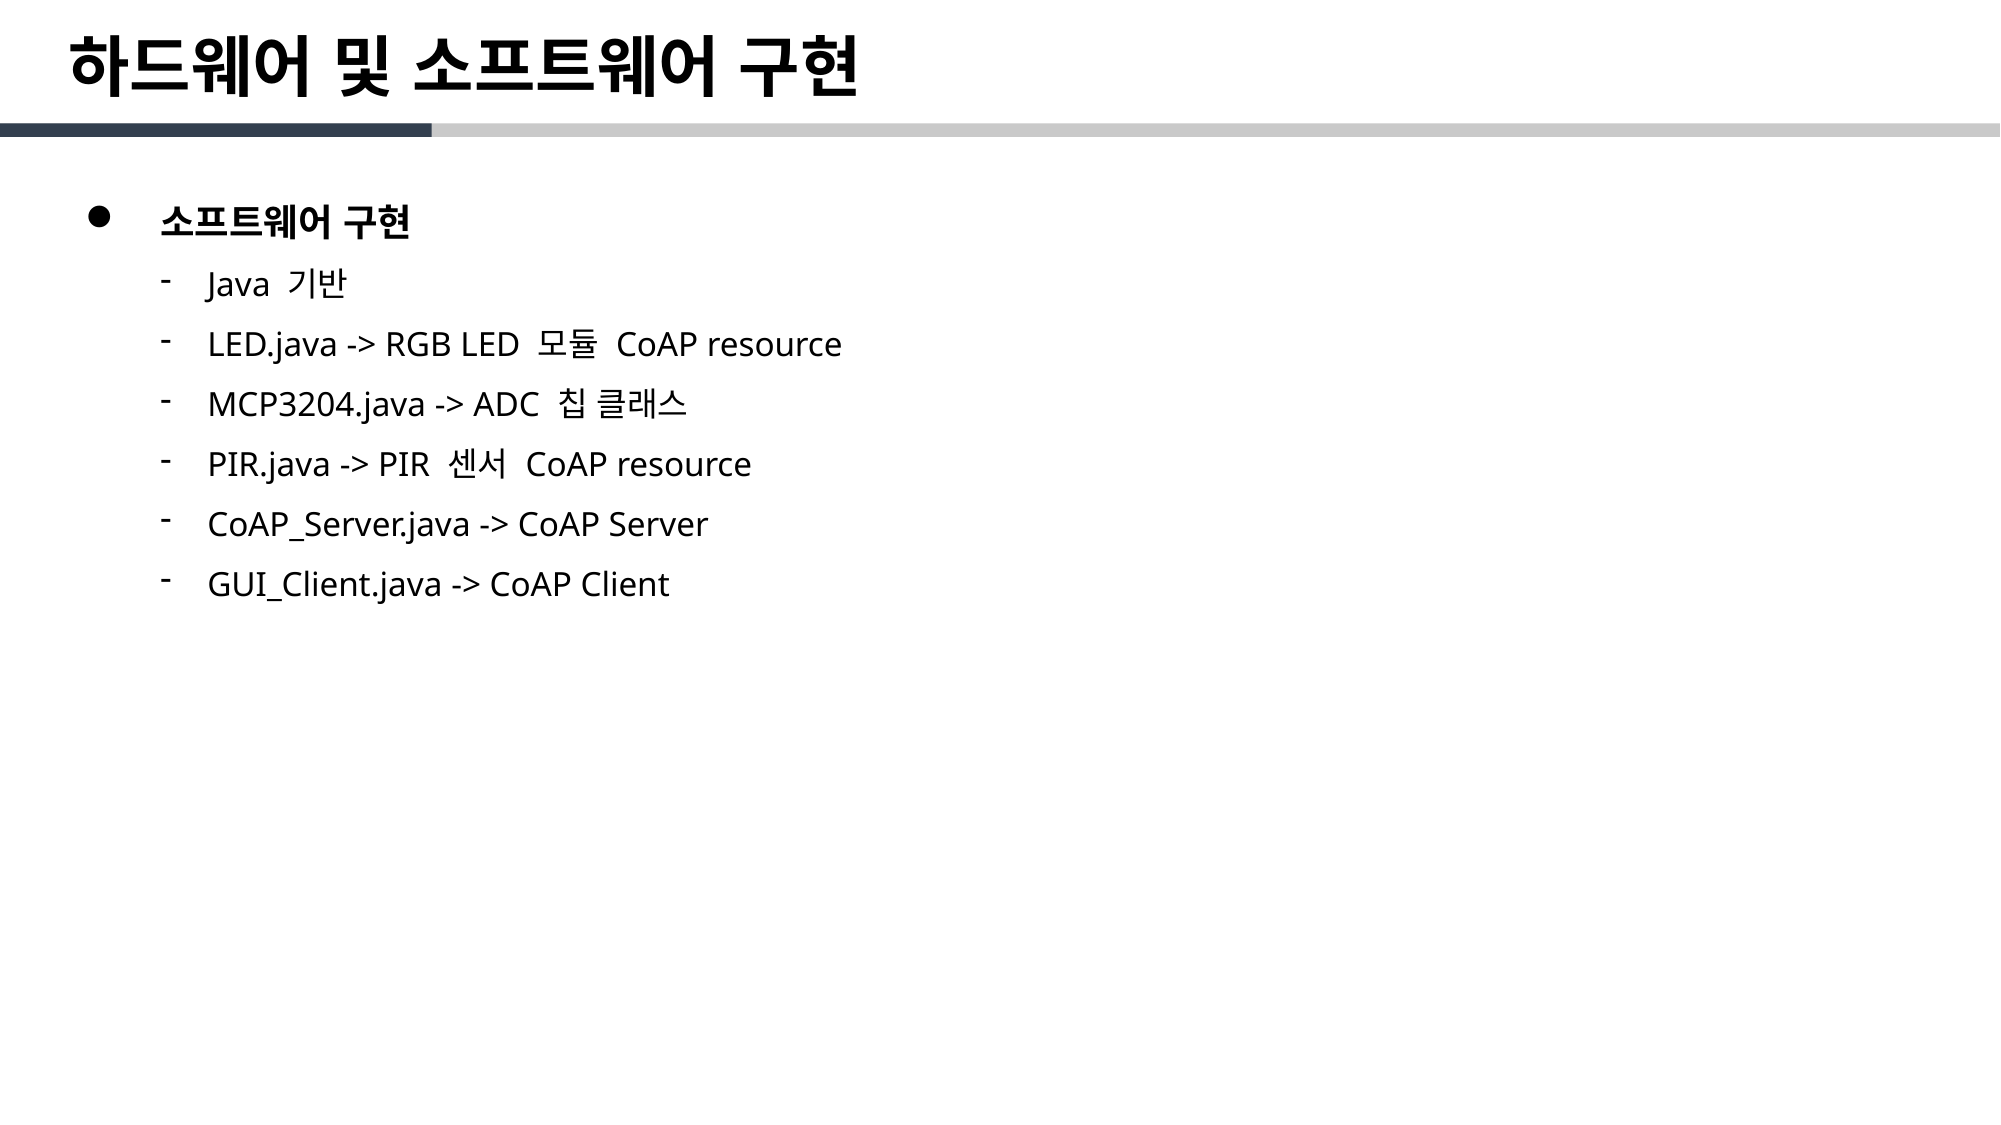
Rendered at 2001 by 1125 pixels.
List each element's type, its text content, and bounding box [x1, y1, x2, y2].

text_box 하드웨어 및 소프트웨어 구현 [53, 17, 878, 113]
text_box 소프트웨어 구현 Java 기반 LED.java -> RGB LED 모듈 CoAP resource MCP3204.java -> ADC 칩 클래스 PIR.java -> PIR 센서 CoAP resource CoAP_Server.java -> CoAP Server GUI_Client.java -> CoAP Client [70, 168, 1930, 611]
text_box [0, 123, 2000, 137]
